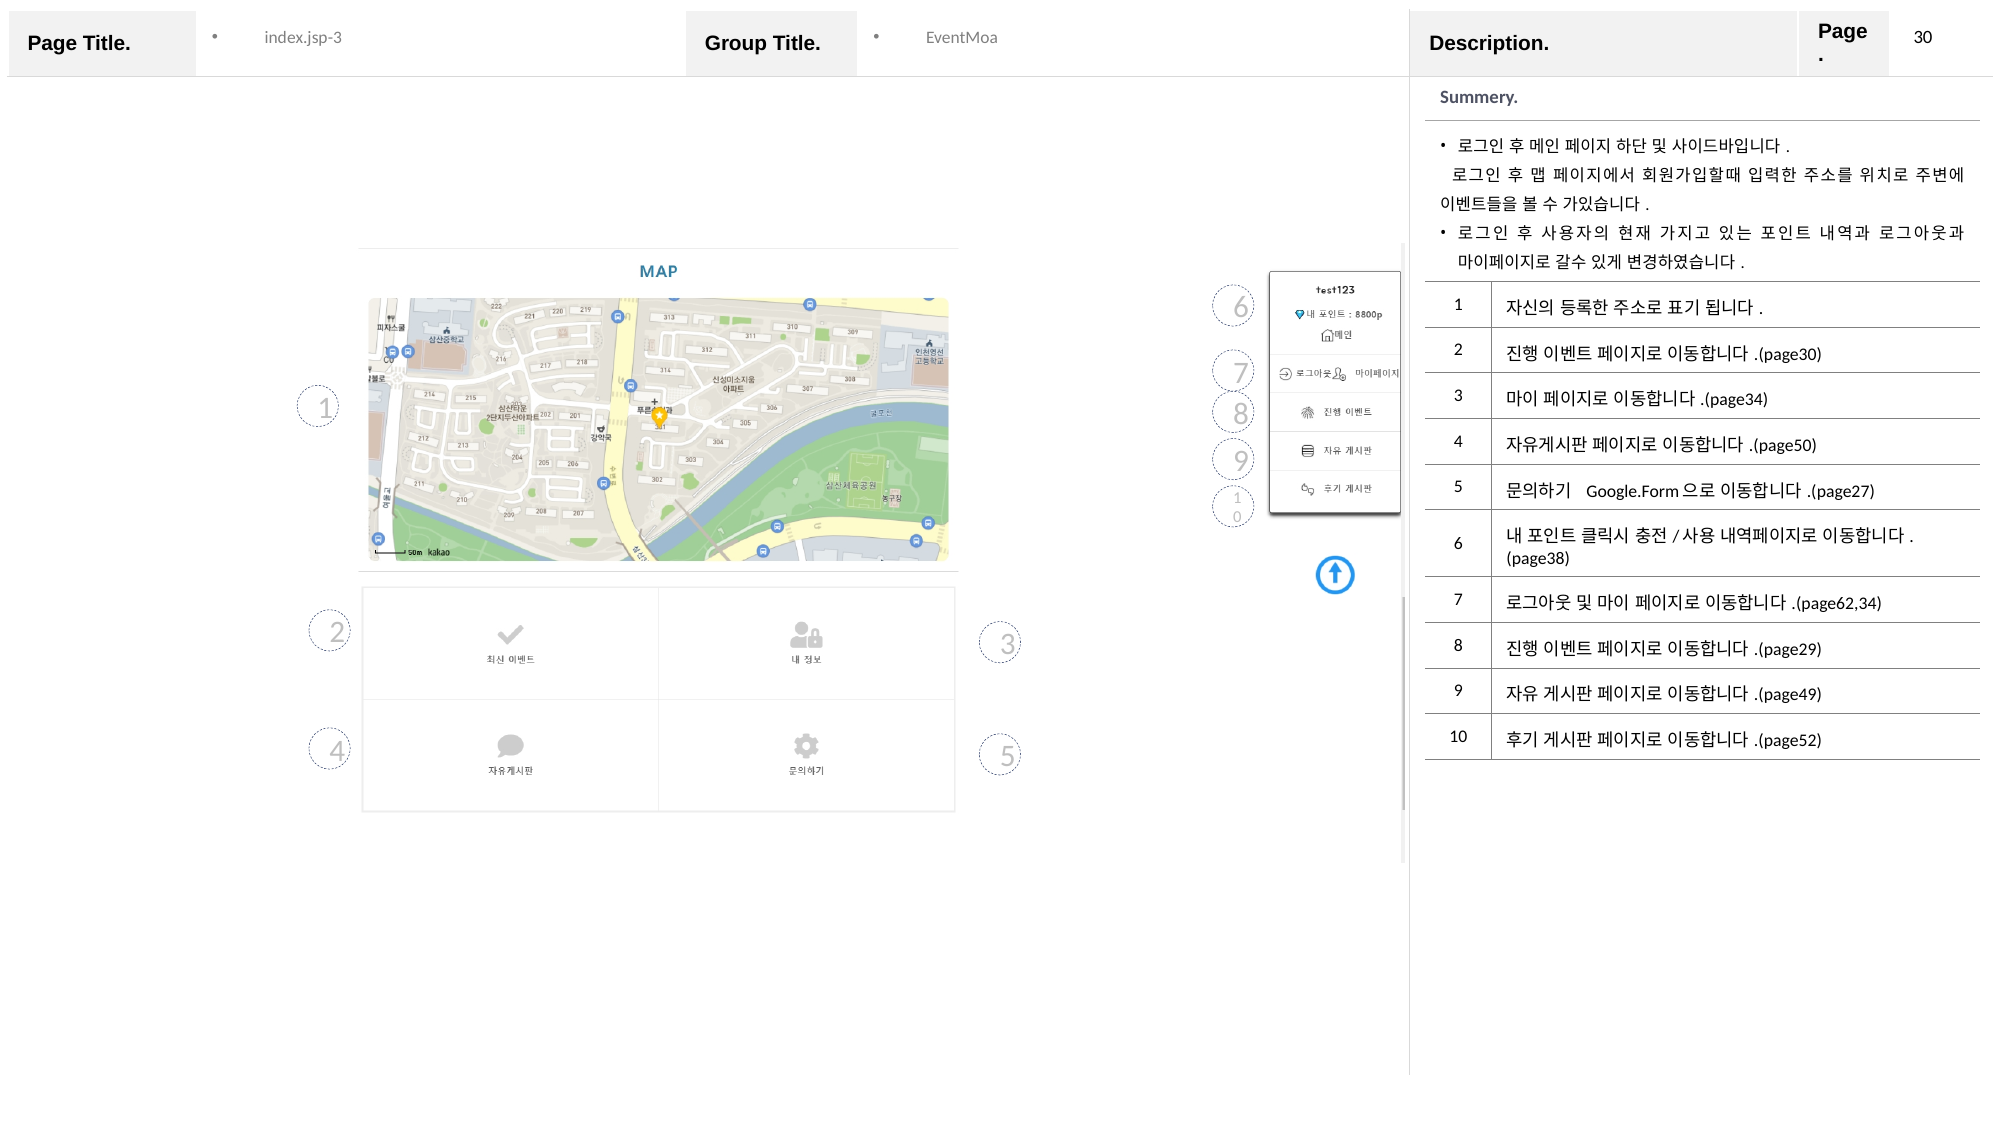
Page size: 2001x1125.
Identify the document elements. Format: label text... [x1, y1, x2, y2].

table_cell 후기 게시판 페이지로 이동합니다.(page52) [1492, 714, 1980, 759]
table_cell 10 [1425, 714, 1491, 759]
table_cell 내 포인트 클릭시 충전/사용 내역페이지로 이동합니다. (page38) [1492, 510, 1980, 576]
table_cell 8 [1425, 623, 1491, 668]
table_header Summery. [1425, 78, 1980, 120]
table_cell 자유게시판 페이지로 이동합니다.(page50) [1492, 419, 1980, 464]
table_cell 로그아웃 및 마이 페이지로 이동합니다.(page62,34) [1492, 577, 1980, 622]
table_cell 4 [1425, 419, 1491, 464]
table_cell 7 [1425, 577, 1491, 622]
table_cell 자신의 등록한 주소로 표기 됩니다. [1492, 282, 1980, 327]
table_cell 3 [1425, 373, 1491, 418]
picture [54, 243, 1405, 864]
list EventMoa [858, 18, 1405, 55]
table_cell 로그인 후 메인 페이지 하단 및 사이드바입니다. 로그인 후 맵 페이지에서 회원가입할때 입력한 주소를 위치로 주변에 이벤트들을 볼 수 가있습니다. 로그인 후 사용자의 현재 가지고 있는 포인트 내역과 로그아웃과 마이페이지로 갈수 있게 변경하였습니다. [1425, 121, 1980, 281]
table_cell 자유 게시판 페이지로 이동합니다.(page49) [1492, 669, 1980, 713]
text_box 30 [1898, 17, 2000, 55]
table_cell 6 [1425, 510, 1491, 576]
list index.jsp-3 [196, 18, 684, 55]
table_cell 2 [1425, 328, 1491, 372]
table_cell 5 [1425, 465, 1491, 509]
table_cell 9 [1425, 669, 1491, 713]
table_cell 마이 페이지로 이동합니다.(page34) [1492, 373, 1980, 418]
table_cell 문의하기 Google.Form으로 이동합니다.(page27) [1492, 465, 1980, 509]
table_cell 진행 이벤트 페이지로 이동합니다.(page29) [1492, 623, 1980, 668]
table_cell 1 [1425, 282, 1491, 327]
table_cell 진행 이벤트 페이지로 이동합니다.(page30) [1492, 328, 1980, 372]
